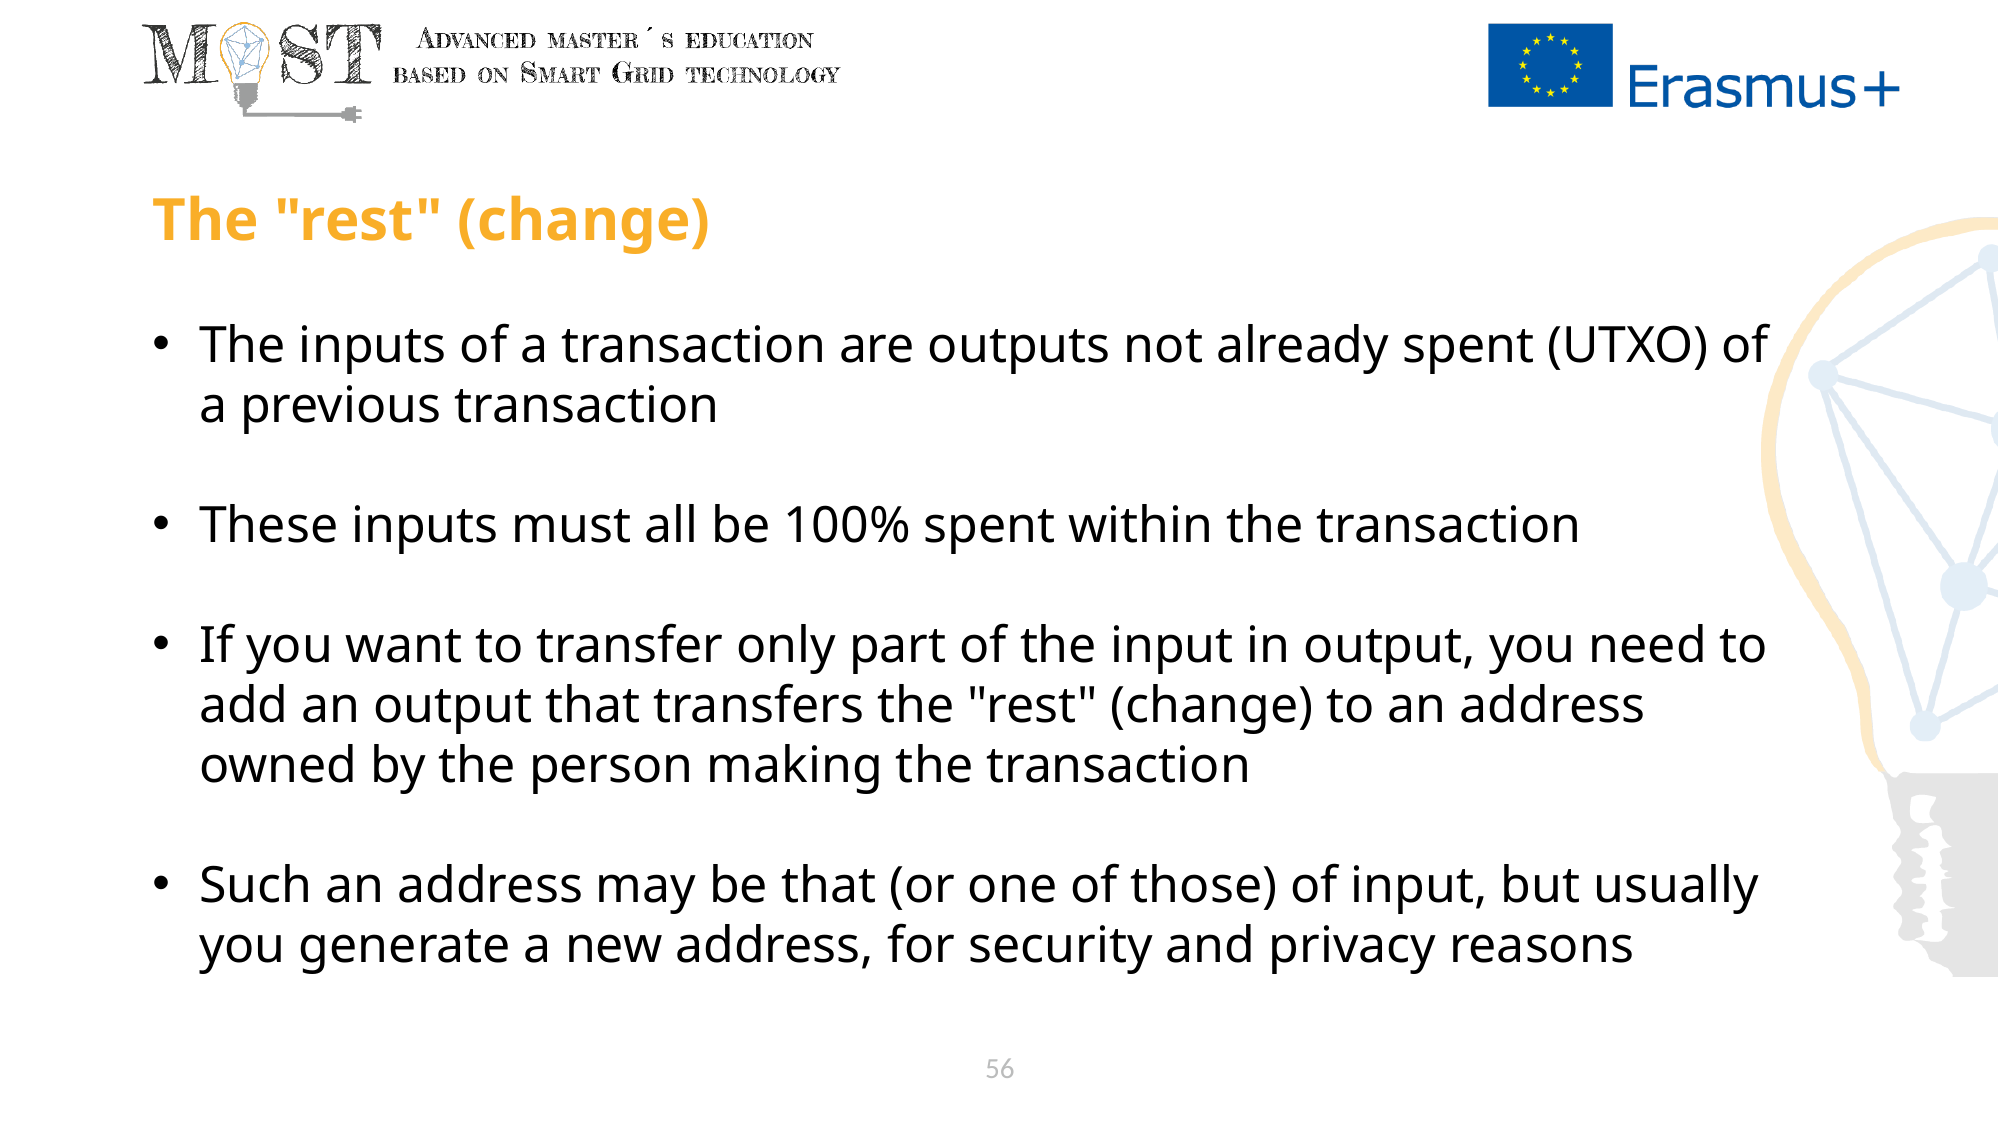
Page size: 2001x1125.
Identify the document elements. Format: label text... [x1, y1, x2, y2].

slide_number 56 [935, 1037, 1065, 1098]
text_box The inputs of a transaction are outputs not already spent (UTXO) of a previous transaction These inputs must all be 100% spent within the transaction If you want to transfer only part of the input in output, you need to add an output that transfers the "rest" (change) to an address owned by the person making the transaction Such an address may be that (or one of those) of input, but usually you generate a new address, for security and privacy reasons [137, 304, 1813, 980]
title The "rest" (change) [137, 135, 1863, 308]
picture [1464, 0, 1923, 131]
picture [135, 22, 841, 130]
